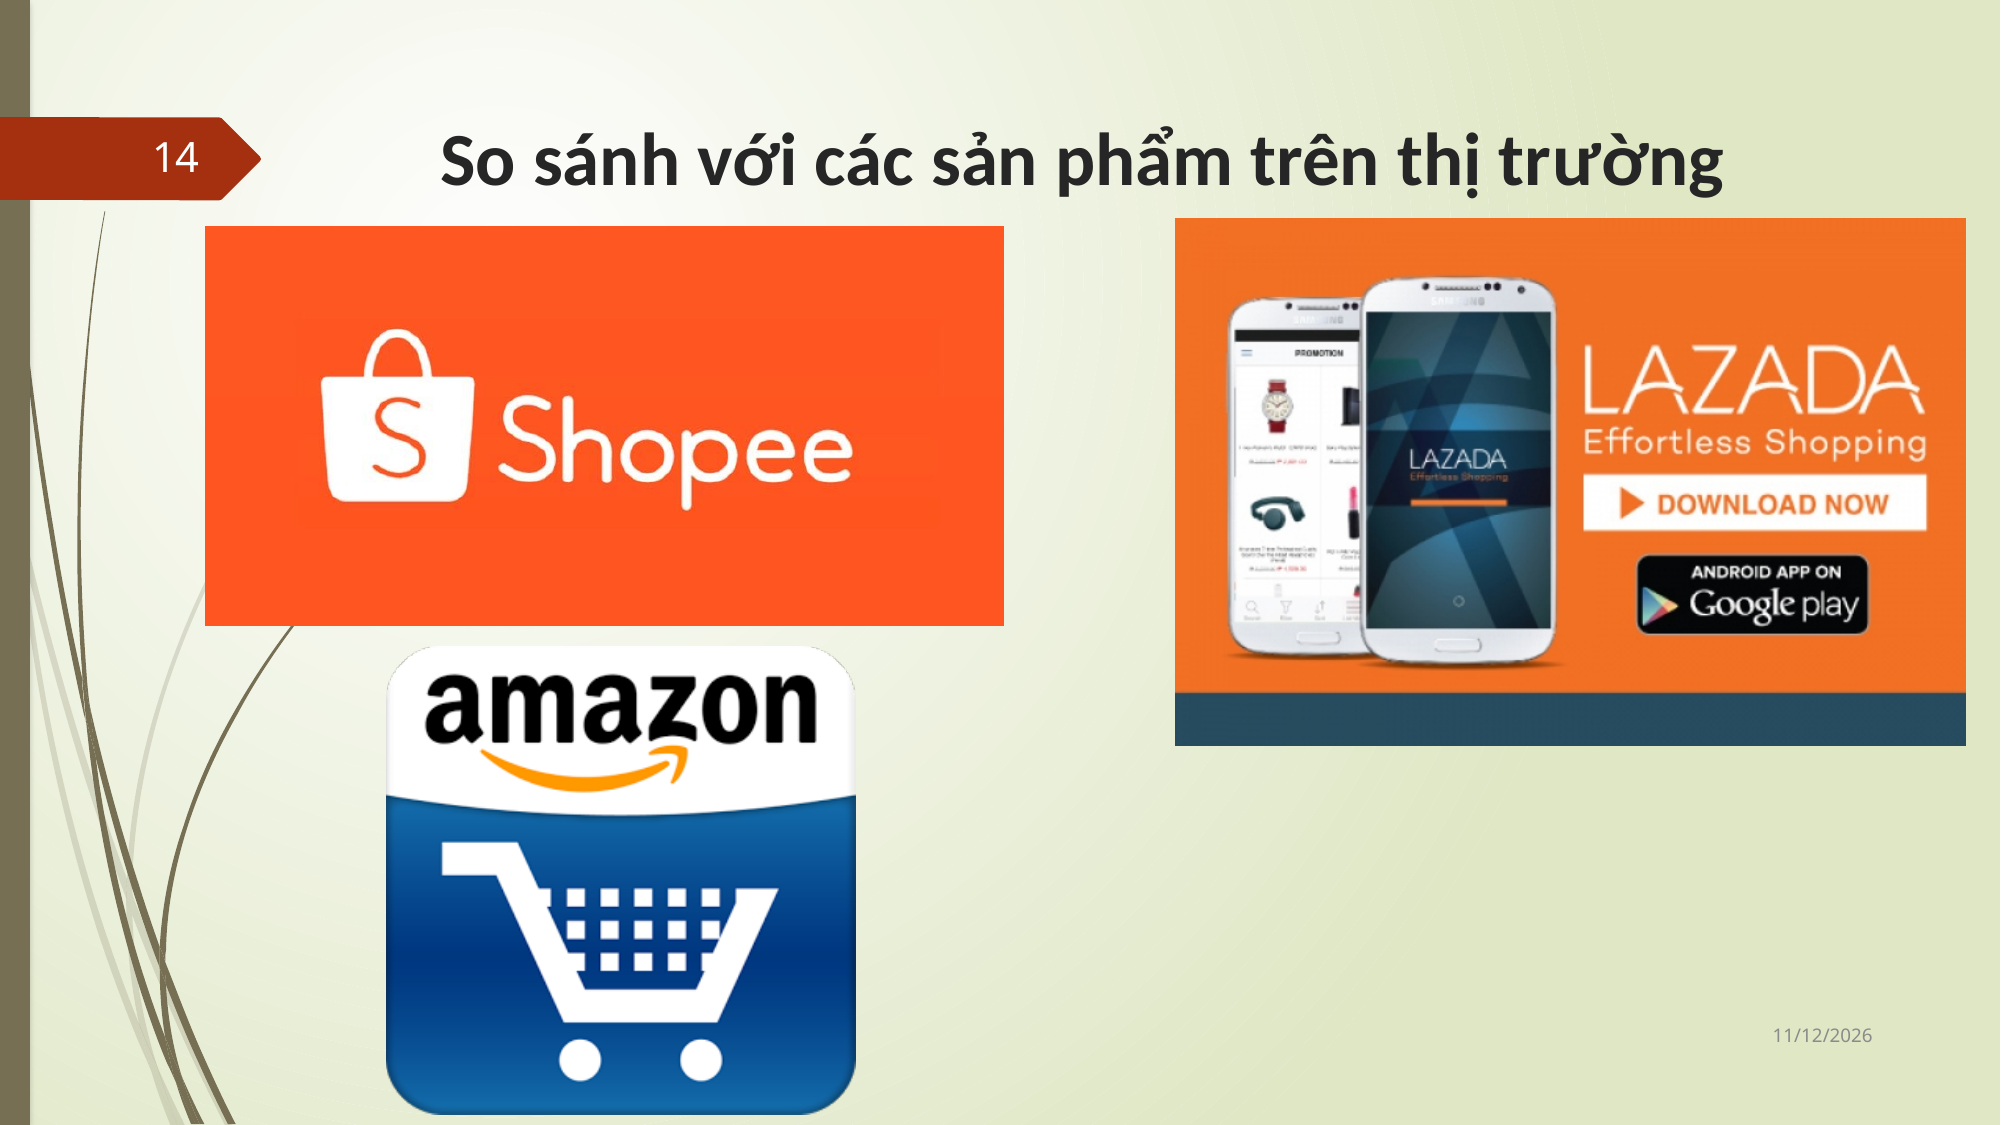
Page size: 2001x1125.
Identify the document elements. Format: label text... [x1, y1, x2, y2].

picture [1175, 218, 1966, 746]
slide_number 14 [87, 129, 216, 190]
picture [386, 645, 856, 1115]
picture [205, 226, 1005, 627]
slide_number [1699, 1005, 1888, 1067]
list [424, 350, 1888, 970]
title So sánh với các sản phẩm trên thị trường [425, 102, 1888, 313]
